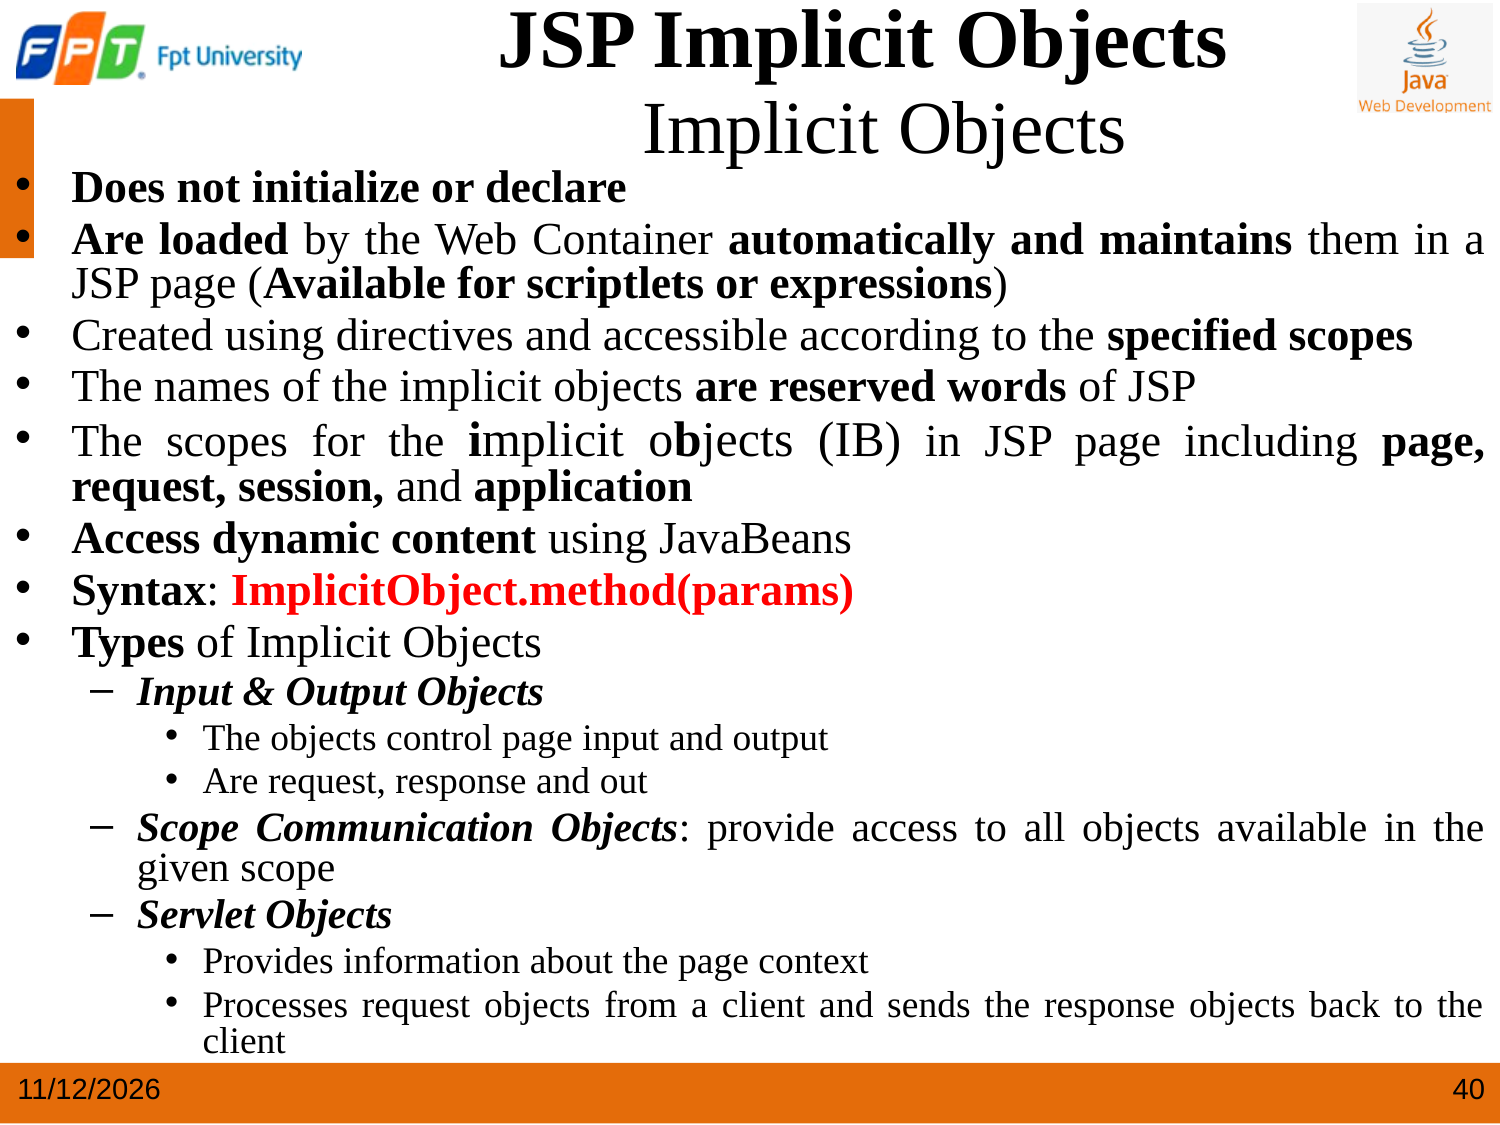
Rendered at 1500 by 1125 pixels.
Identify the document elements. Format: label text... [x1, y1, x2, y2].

picture [16, 11, 246, 85]
slide_number 40 [1050, 1063, 1500, 1124]
list Does not initialize or declare Are loaded by the Web Container automatically and maintains them in a JSP page (Available for scriptlets or expressions) Created using directives and accessible according to the specified scopes The names of the implicit objects are reserved words of JSP The scopes for the implicit objects (IB) in JSP page including page, request, session, and application Access dynamic content using JavaBeans Syntax: ImplicitObject.method(params) Types of Implicit Objects Input & Output Objects The objects control page input and output Are request, response and out Scope Communication Objects: provide access to all objects available in the given scope Servlet Objects Provides information about the page context Processes request objects from a client and sends the response objects back to the client [0, 159, 1500, 1117]
title JSP Implicit Objects Implicit Objects [246, 0, 1500, 159]
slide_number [2, 1063, 231, 1123]
